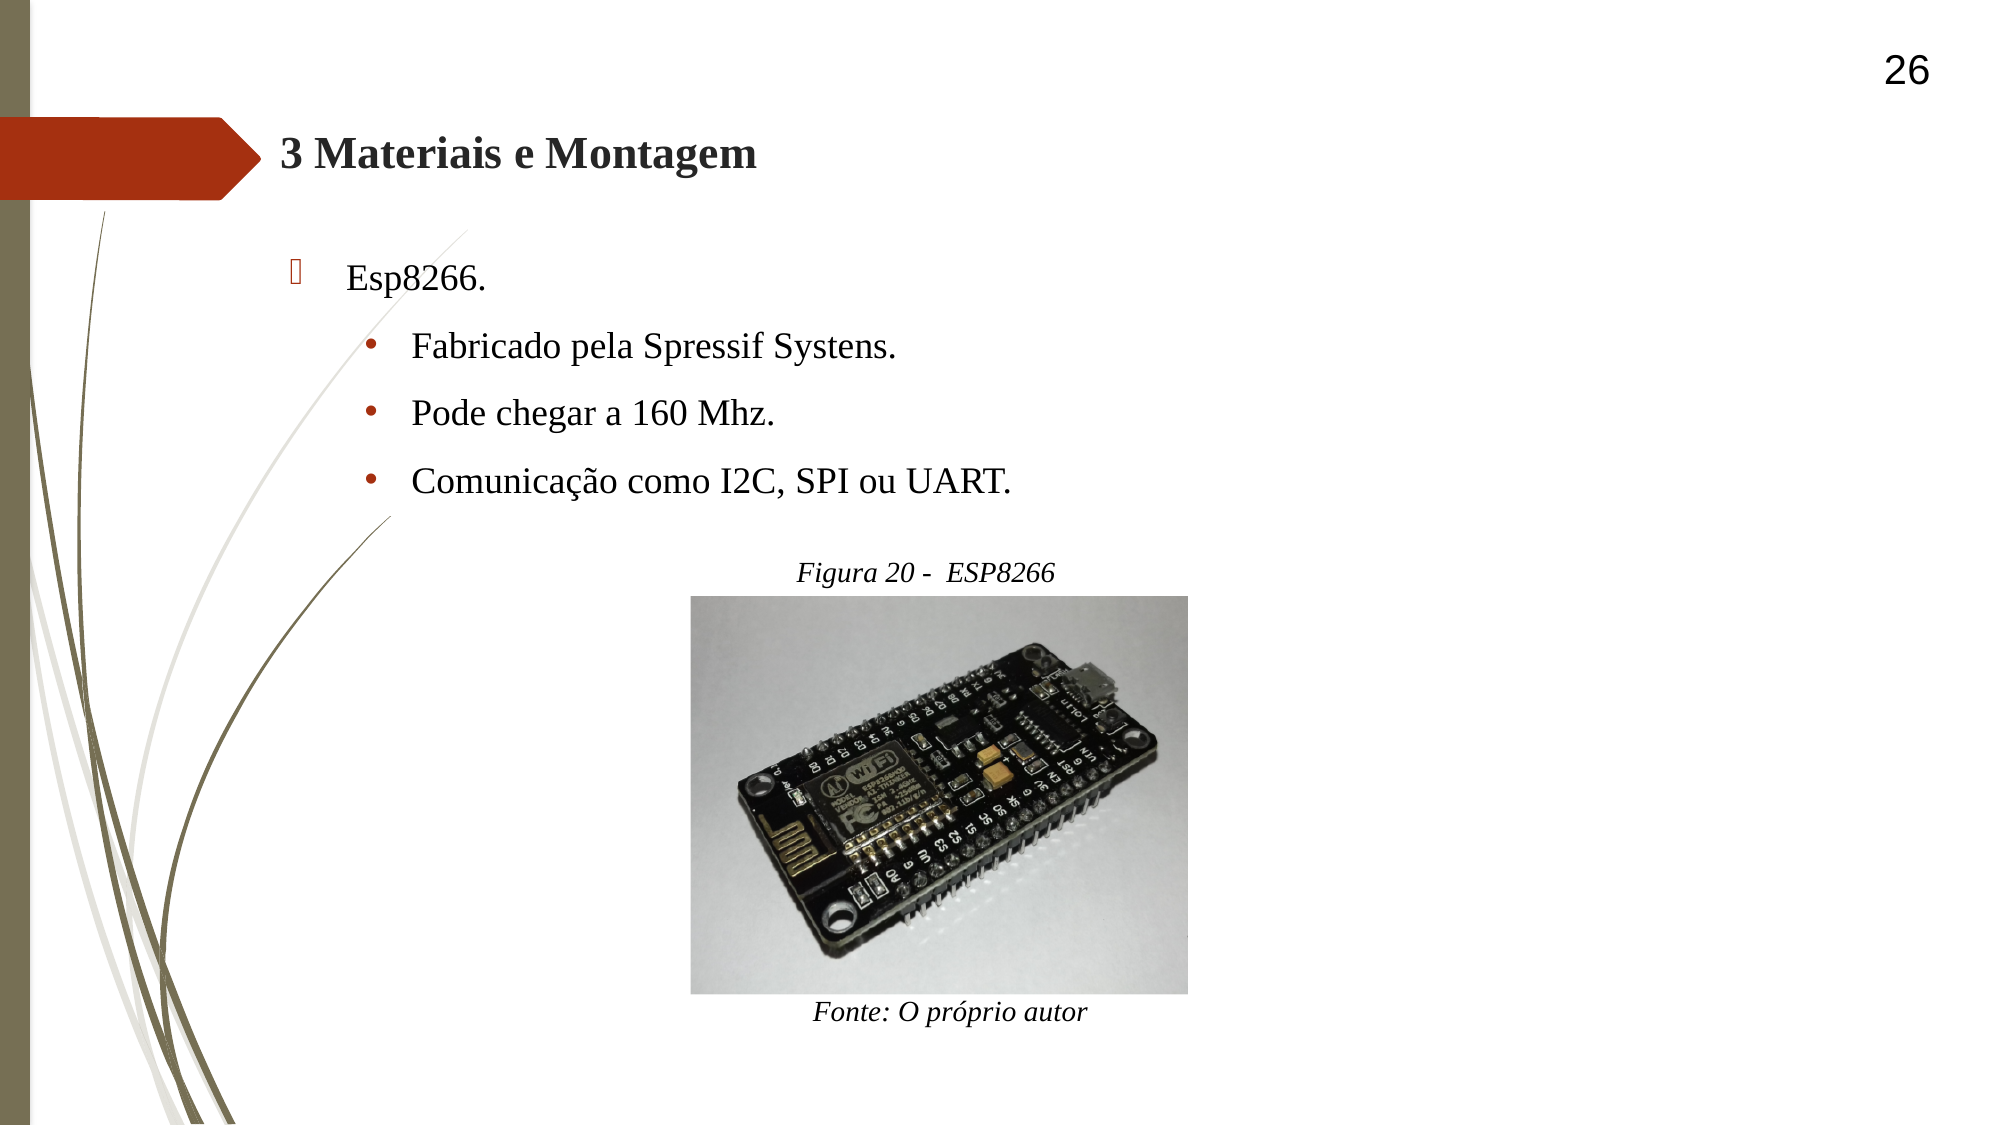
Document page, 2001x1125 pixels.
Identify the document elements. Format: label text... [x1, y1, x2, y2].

text_box Fonte: O próprio autor [798, 1005, 1104, 1035]
picture [690, 595, 1189, 997]
text_box Esp8266. Fabricado pela Spressif Systens. Pode chegar a 160 Mhz. Comunicação como I2C, SPI ou UART. [274, 223, 1415, 529]
text_box Figura 20 - ESP8266 [781, 545, 1120, 595]
text_box 3 Materiais e Montagem [265, 115, 1494, 208]
slide_number 26 [1817, 38, 1946, 99]
